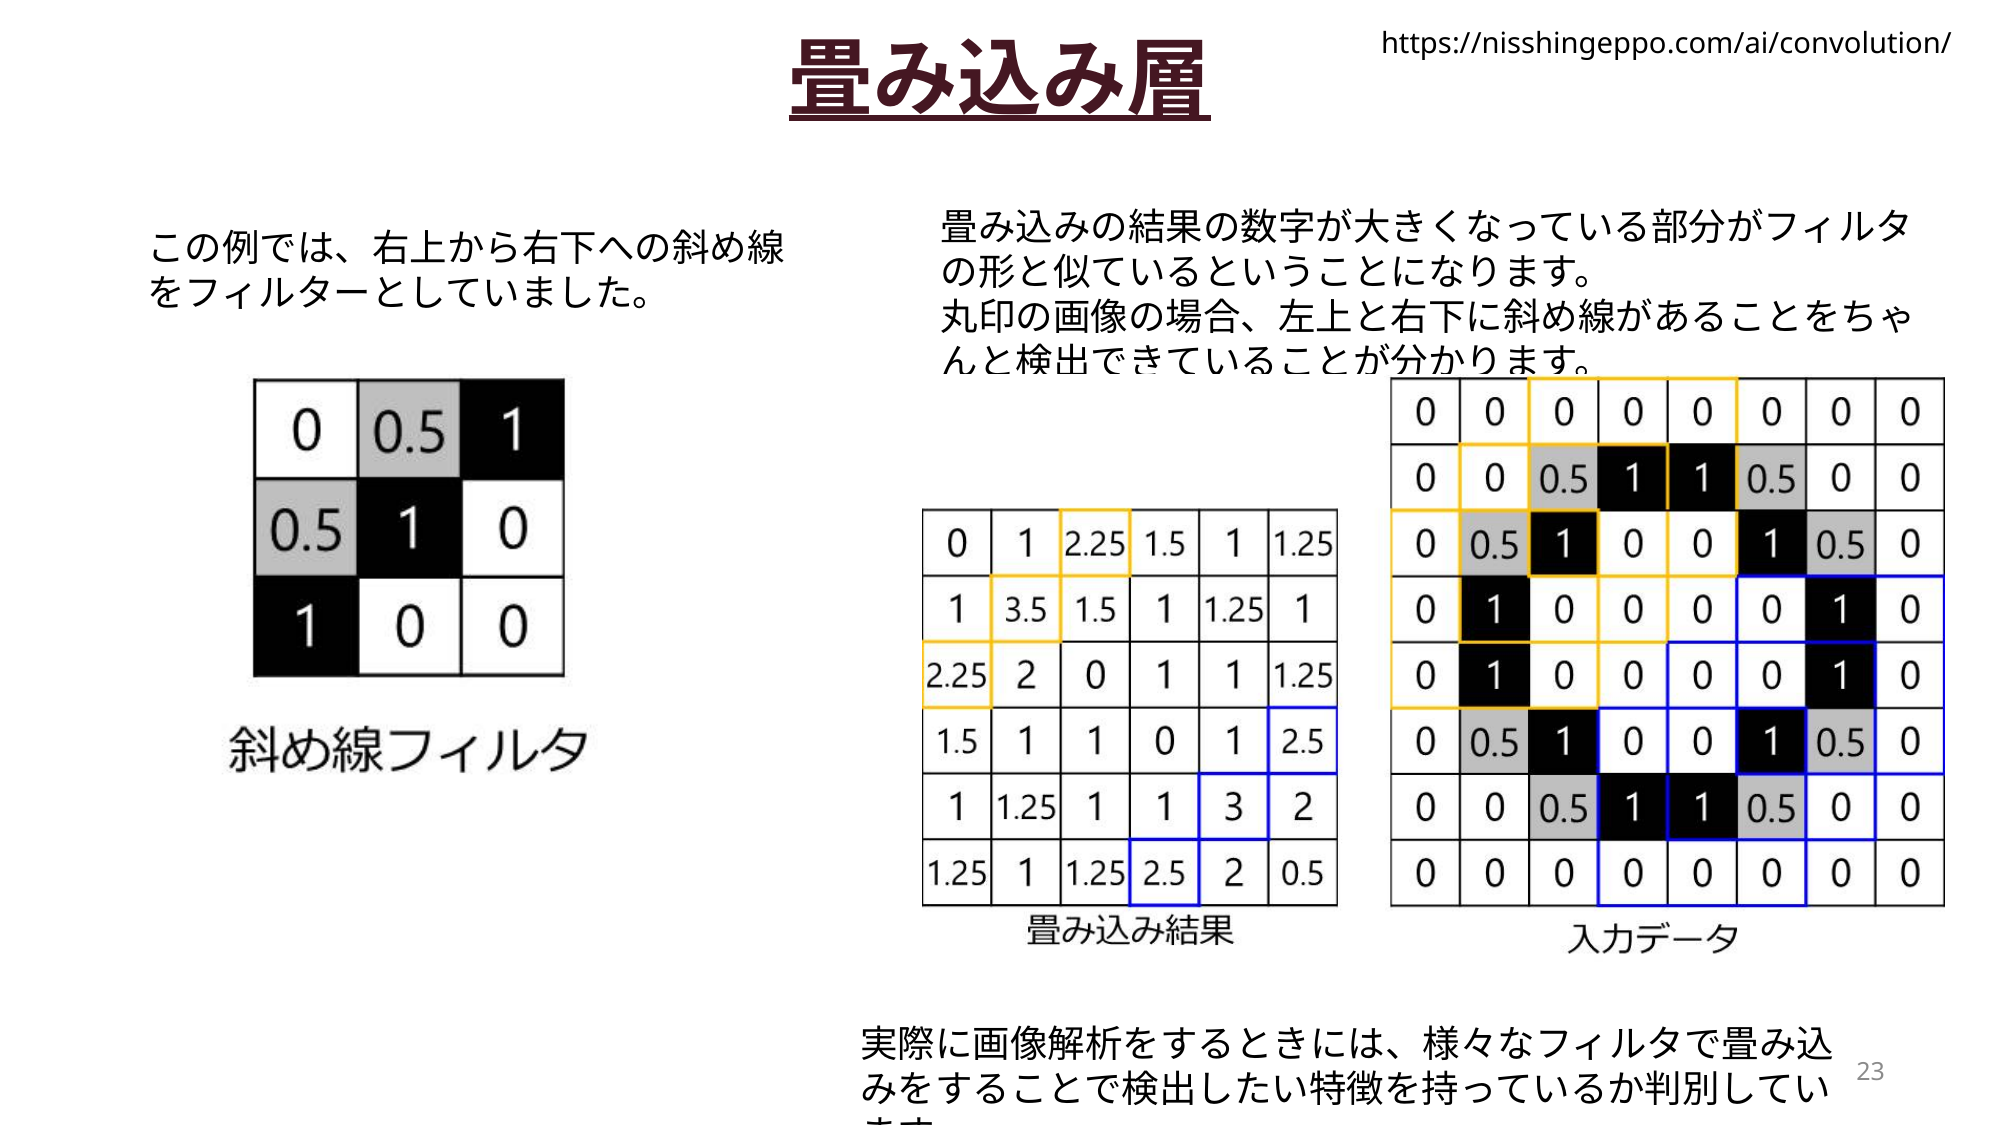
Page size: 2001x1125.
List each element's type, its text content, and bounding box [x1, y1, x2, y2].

text_box https://nisshingeppo.com/ai/convolution/ [1366, 16, 1968, 67]
title 畳み込み層 [99, 16, 1900, 134]
text_box この例では、右上から右下への斜め線をフィルターとしていました。 [132, 216, 819, 322]
text_box 畳み込みの結果の数字が大きくなっている部分がフィルタの形と似ているということになります。 丸印の画像の場合、左上と右下に斜め線があることをちゃんと検出できていることが分かります。 [925, 195, 1948, 375]
slide_number 23 [1868, 1042, 1900, 1103]
picture [921, 373, 1945, 987]
picture [197, 373, 623, 820]
text_box 実際に画像解析をするときには、様々なフィルタで畳み込みをすることで検出したい特徴を持っているか判別しています。 [845, 1012, 1868, 1125]
